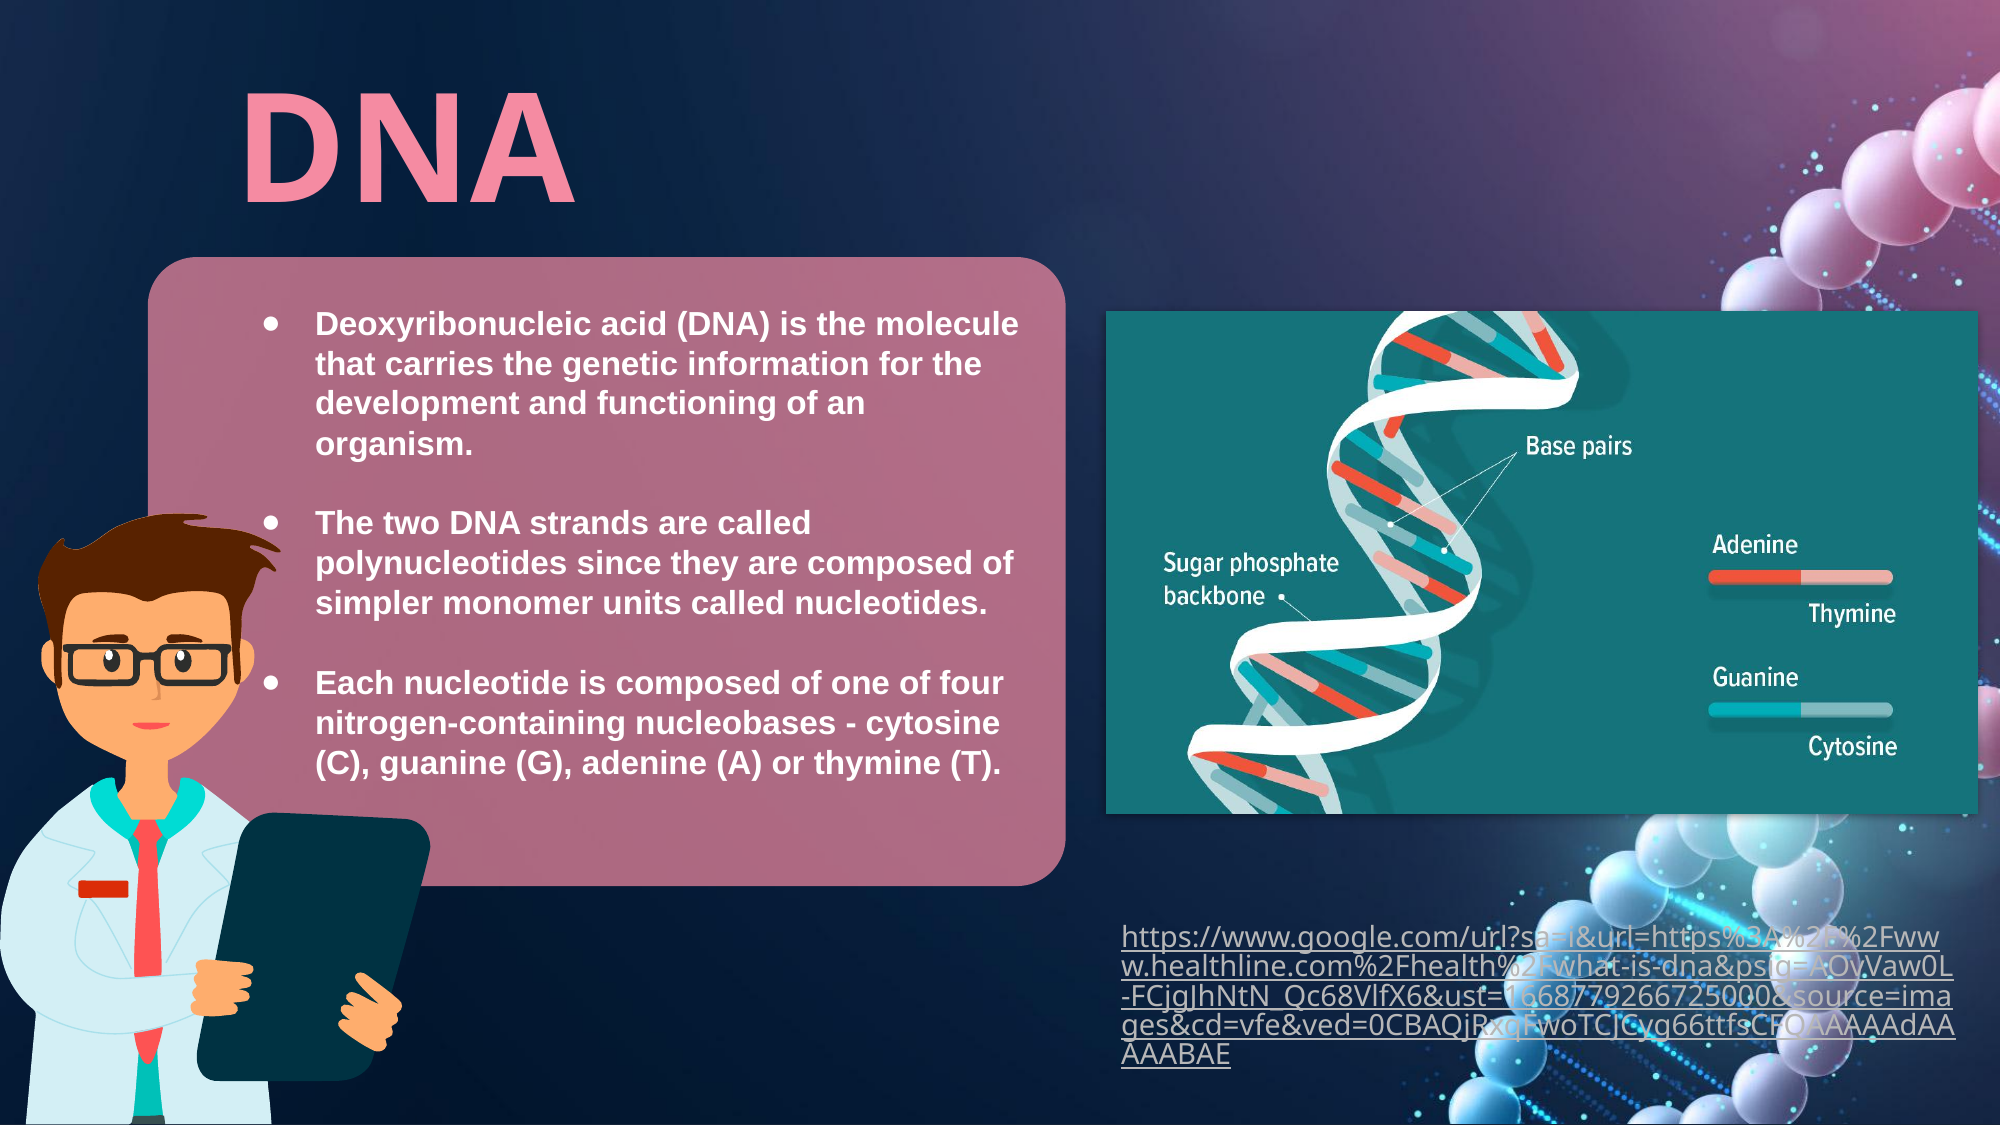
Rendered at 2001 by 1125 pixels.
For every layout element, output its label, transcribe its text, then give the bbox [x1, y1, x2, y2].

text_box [0, 513, 431, 1125]
text_box https://www.google.com/url?sa=i&url=https%3A%2F%2Fwww.healthline.com%2Fhealth%2Fwhat-is-dna&psig=AOvVaw0L-FCjgJhNtN_Qc68VlfX6&ust=1668779266725000&source=images&cd=vfe&ved=0CBAQjRxqFwoTCJCyg66ttfsCFQAAAAAdAAAAABAE [1106, 903, 1978, 974]
text_box [147, 257, 1066, 887]
text_box Deoxyribonucleic acid (DNA) is the molecule that carries the genetic information for the development and functioning of an organism. The two DNA strands are called polynucleotides since they are composed of simpler monomer units called nucleotides. Each nucleotide is composed of one of four nitrogen-containing nucleobases - cytosine (C), guanine (G), adenine (A) or thymine (T). [224, 294, 1046, 789]
title DNA [214, 61, 1385, 222]
picture [0, 0, 2000, 1124]
